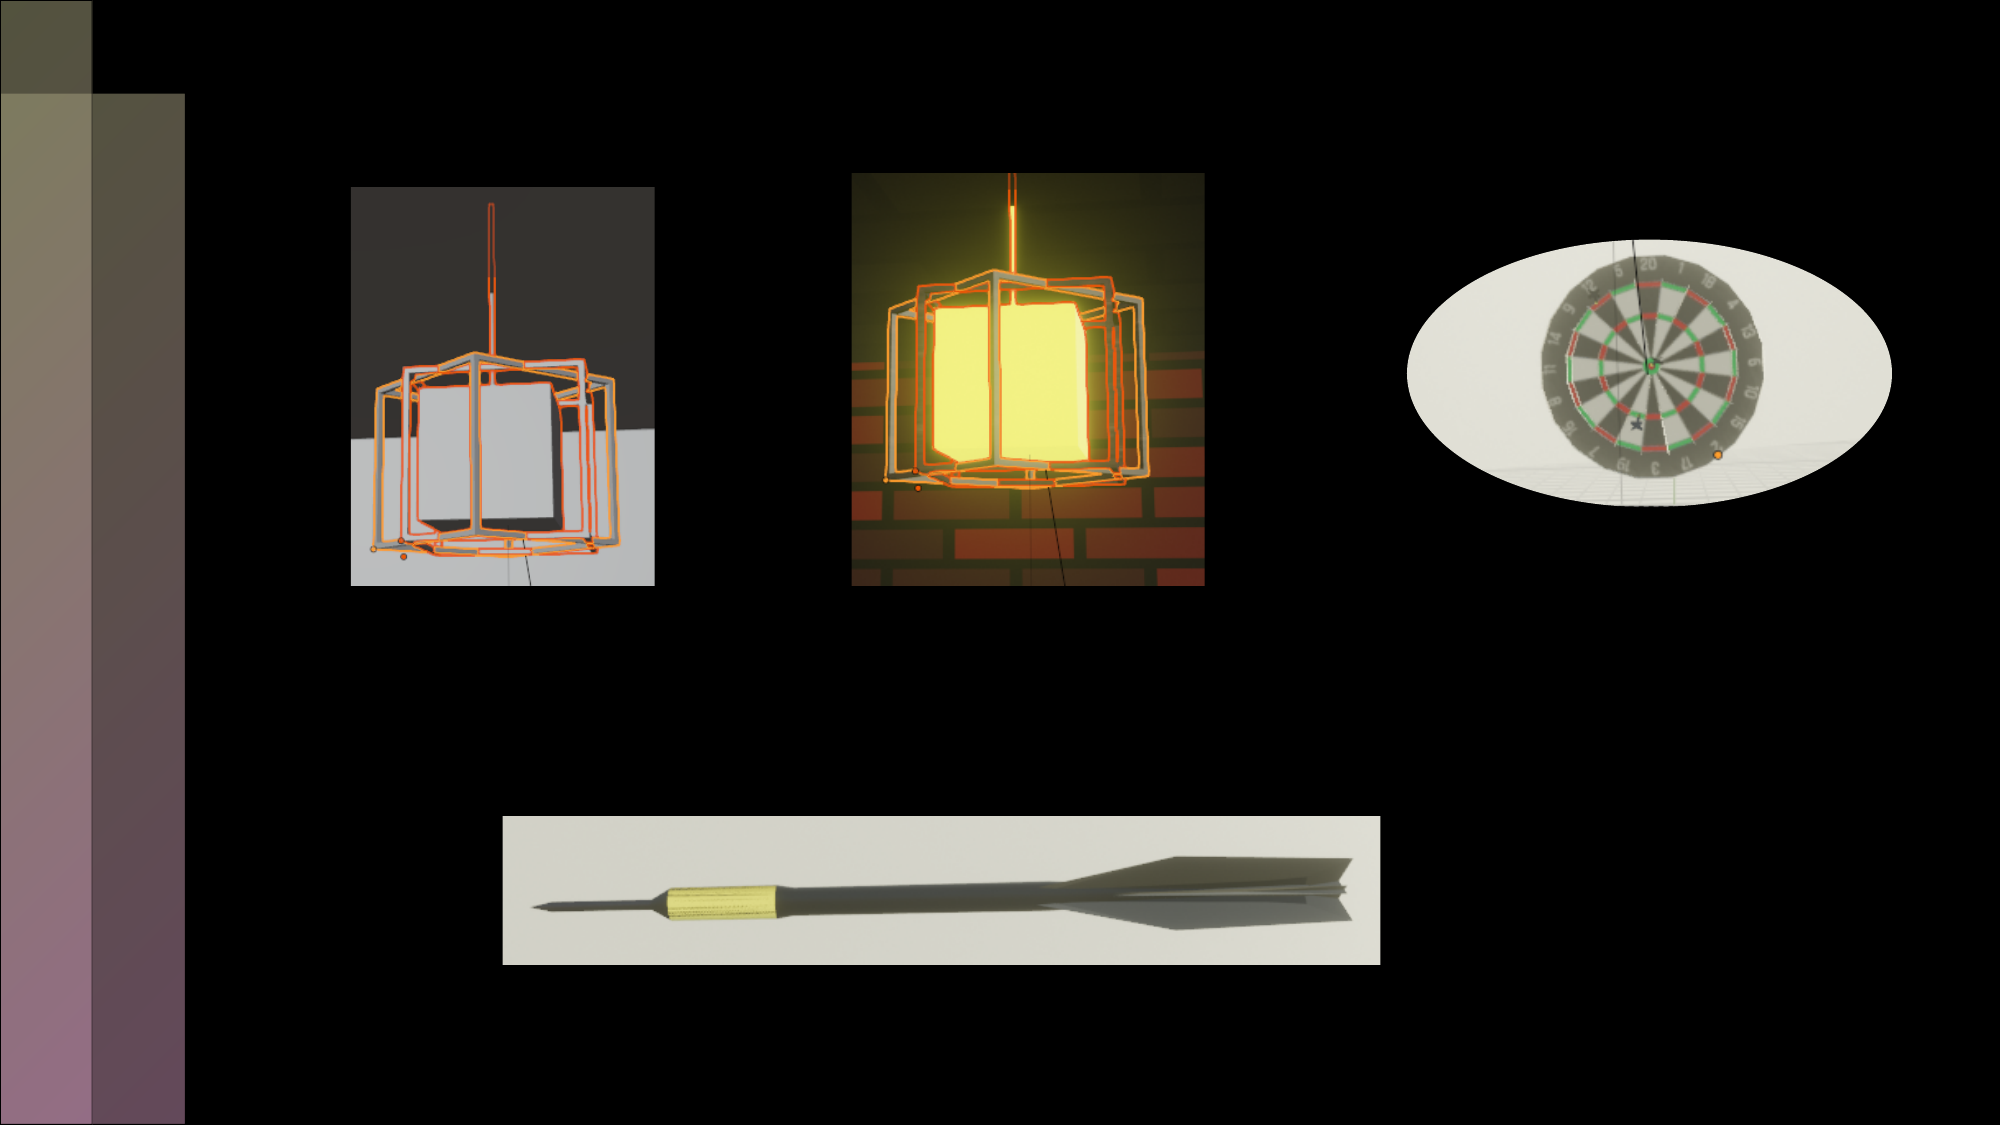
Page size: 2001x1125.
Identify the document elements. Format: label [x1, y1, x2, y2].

picture [1406, 239, 1892, 508]
picture [350, 187, 655, 586]
picture [502, 815, 1381, 965]
picture [851, 173, 1205, 586]
